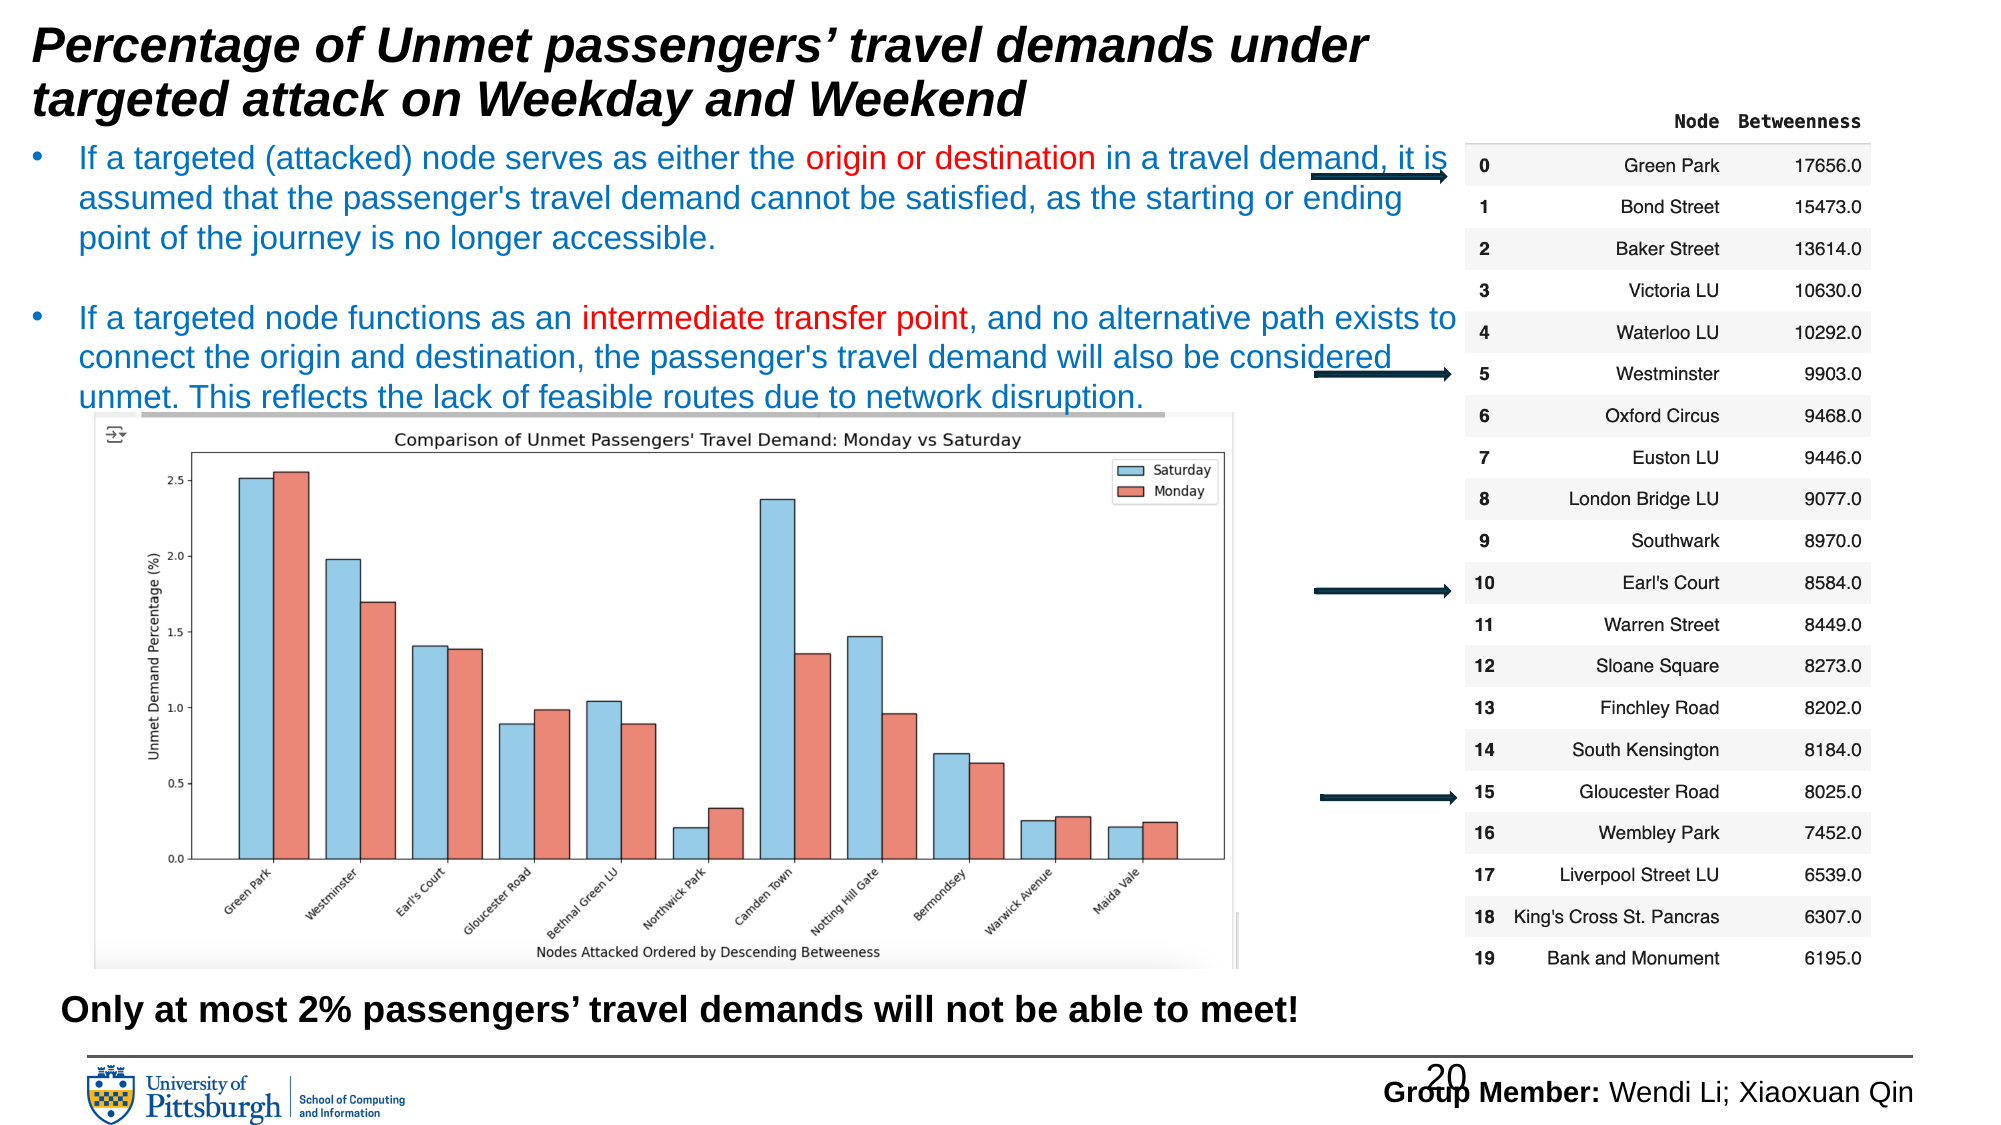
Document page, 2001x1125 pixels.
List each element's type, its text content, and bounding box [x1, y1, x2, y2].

picture [93, 412, 1240, 969]
picture [87, 1083, 423, 1125]
text_box [1314, 583, 1452, 599]
picture [1459, 103, 1886, 981]
title Percentage of Unmet passengers’ travel demands under targeted attack on Weekday and Weekend [16, 40, 1411, 128]
slide_number 20 [1410, 1045, 1861, 1106]
text_box [1314, 366, 1452, 382]
text_box Only at most 2% passengers’ travel demands will not be able to meet! [45, 932, 1316, 1083]
text_box If a targeted (attacked) node serves as either the origin or destination in a travel demand, it is assumed that the passenger's travel demand cannot be satisfied, as the starting or ending point of the journey is no longer accessible. If a targeted node functions as an intermediate transfer point, and no alternative path exists to connect the origin and destination, the passenger's travel demand will also be considered unmet. This reflects the lack of feasible routes due to network disruption. [16, 128, 1459, 423]
text_box [1320, 790, 1458, 806]
text_box [1311, 168, 1448, 185]
